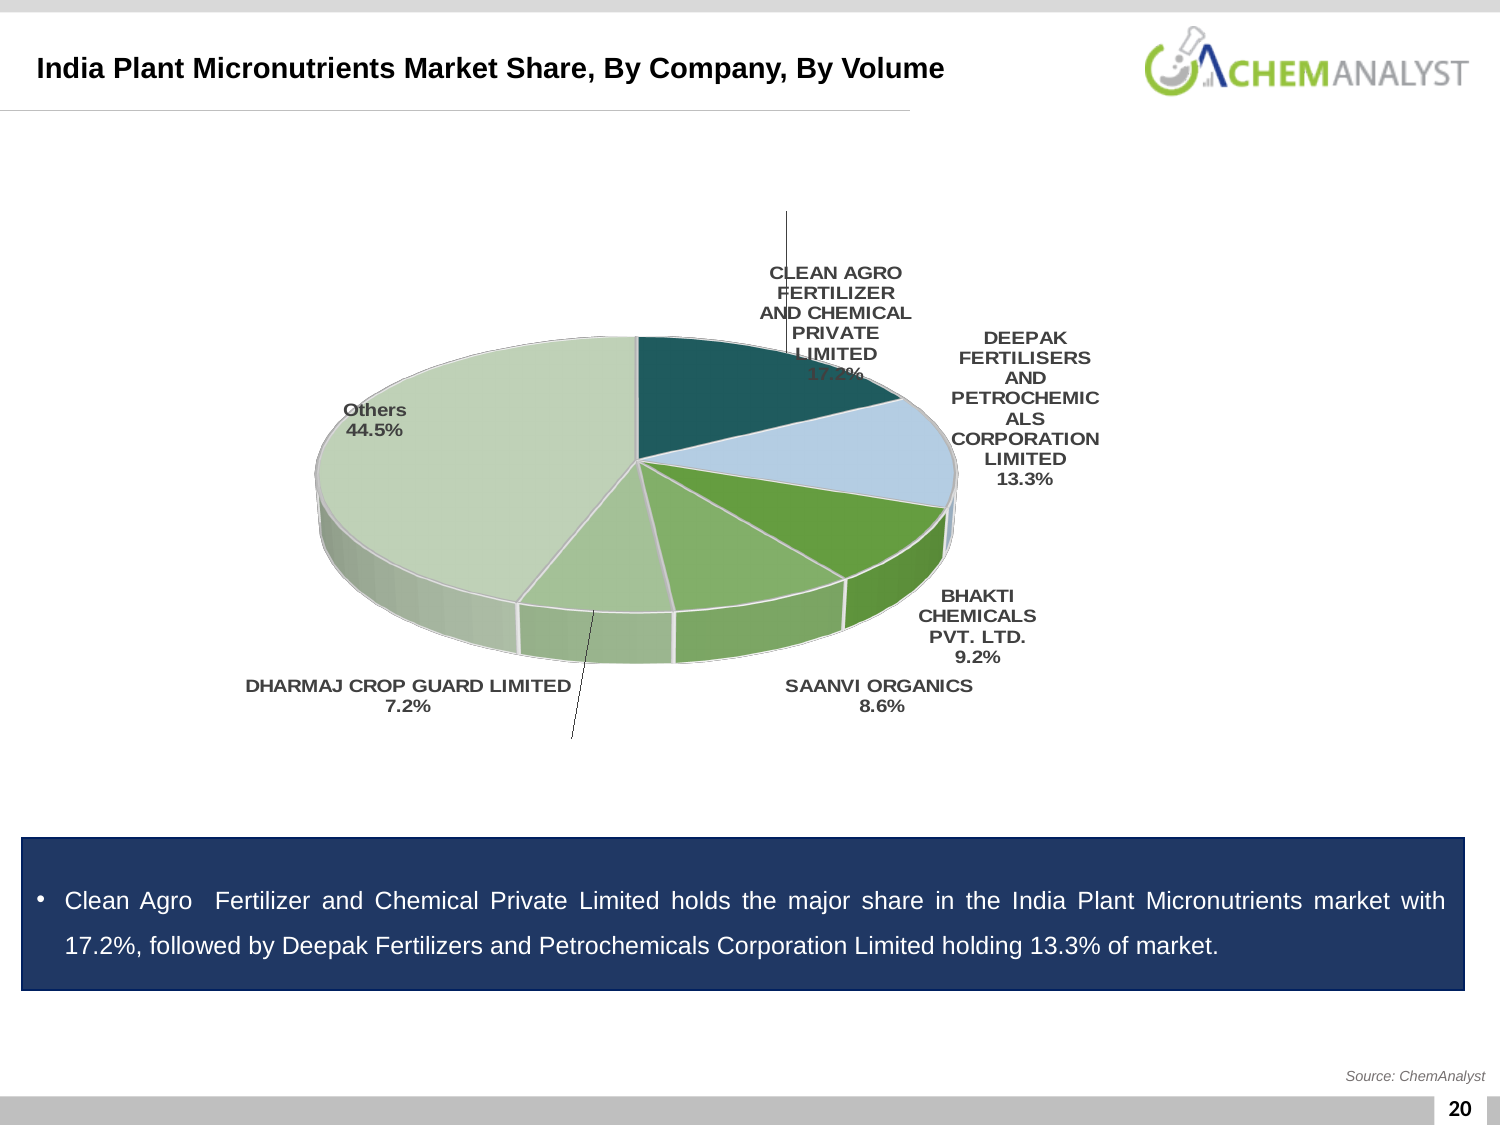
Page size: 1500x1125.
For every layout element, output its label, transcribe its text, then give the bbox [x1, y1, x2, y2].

chart [245, 211, 1253, 738]
text_box Source: ChemAnalyst [1263, 1059, 1500, 1092]
text_box Clean Agro Fertilizer and Chemical Private Limited holds the major share in the India Plant Micronutrients market with 17.2%, followed by Deepak Fertilizers and Petrochemicals Corporation Limited holding 13.3% of market. [21, 837, 1465, 991]
picture [1145, 26, 1479, 113]
list India Plant Micronutrients Market Share, By Company, By Volume [21, 31, 1312, 107]
